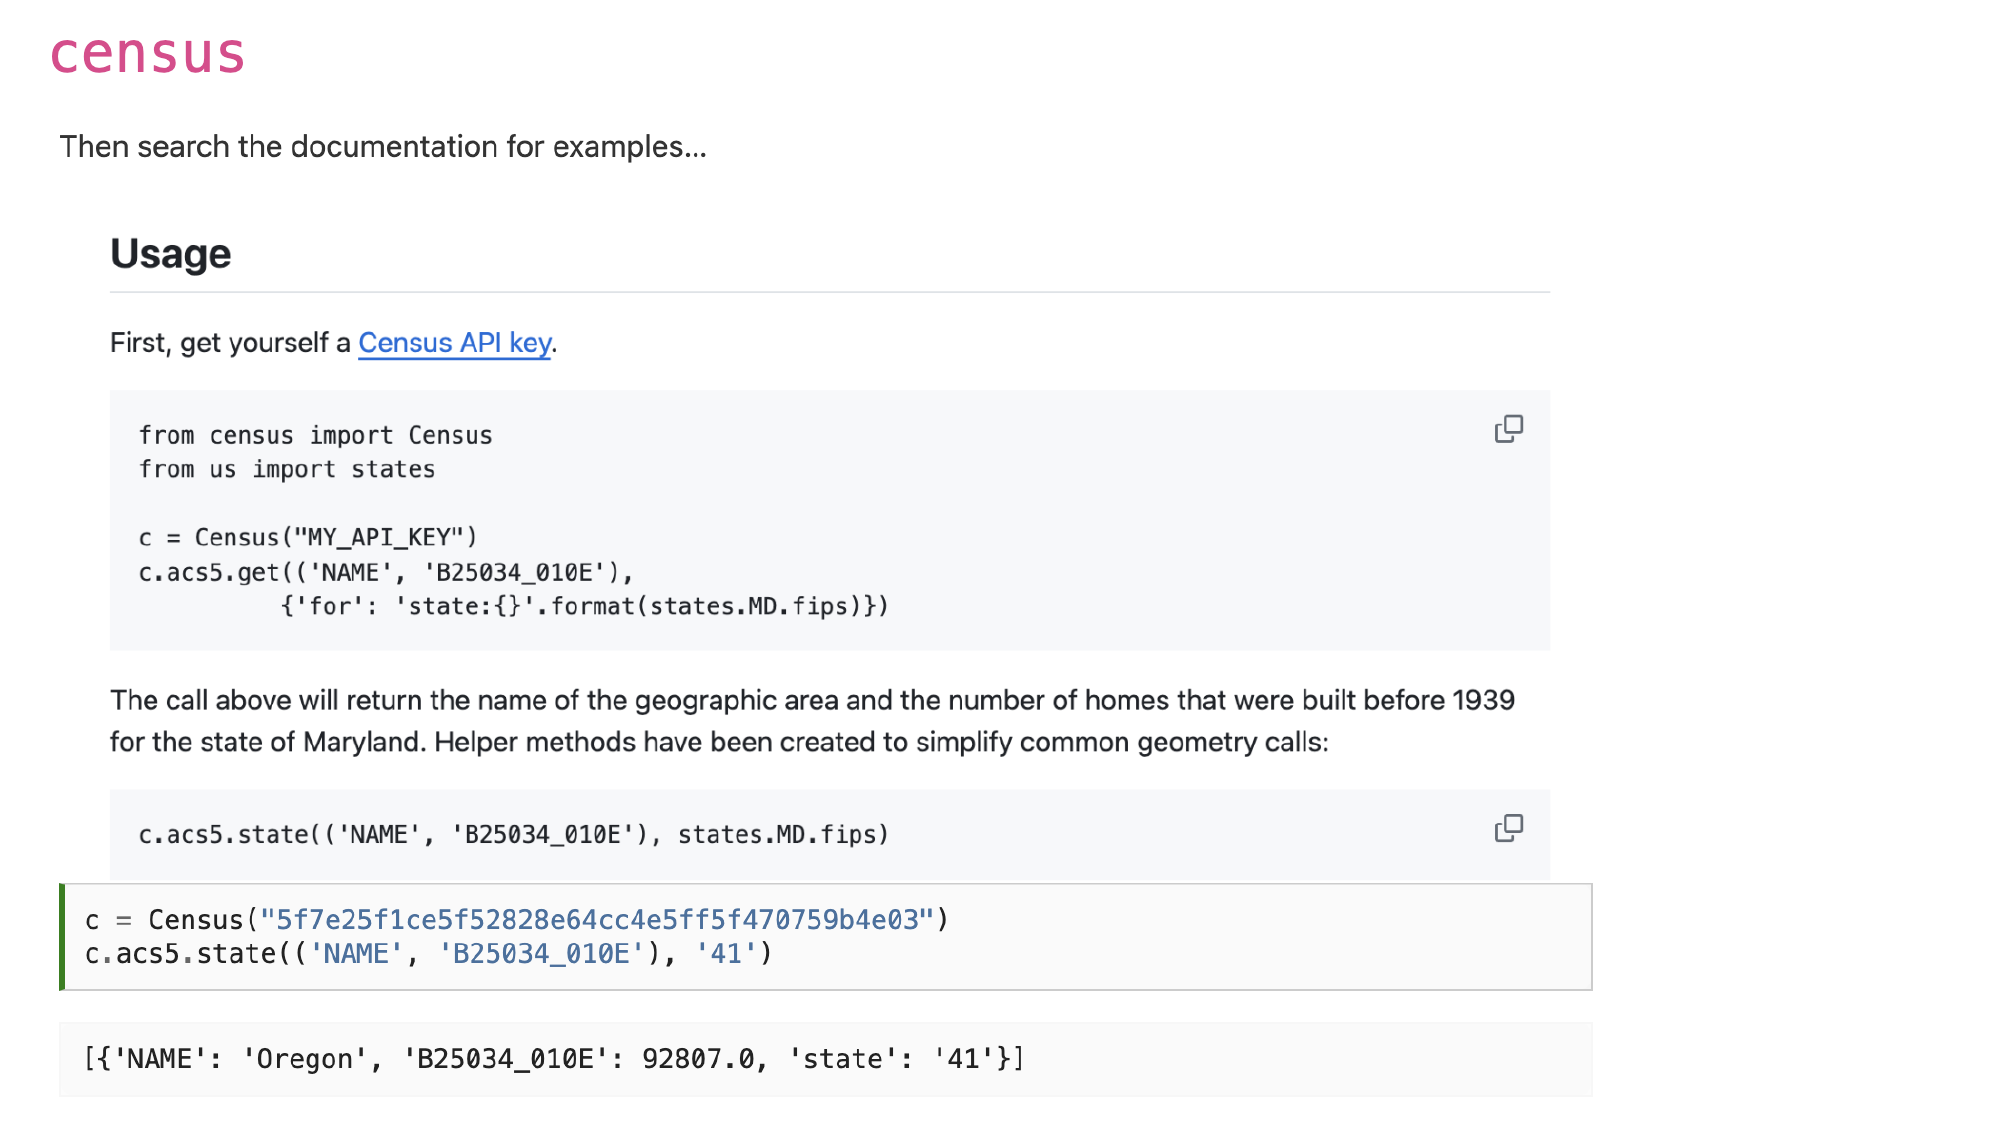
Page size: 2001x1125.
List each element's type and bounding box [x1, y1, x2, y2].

picture [0, 0, 1664, 1125]
